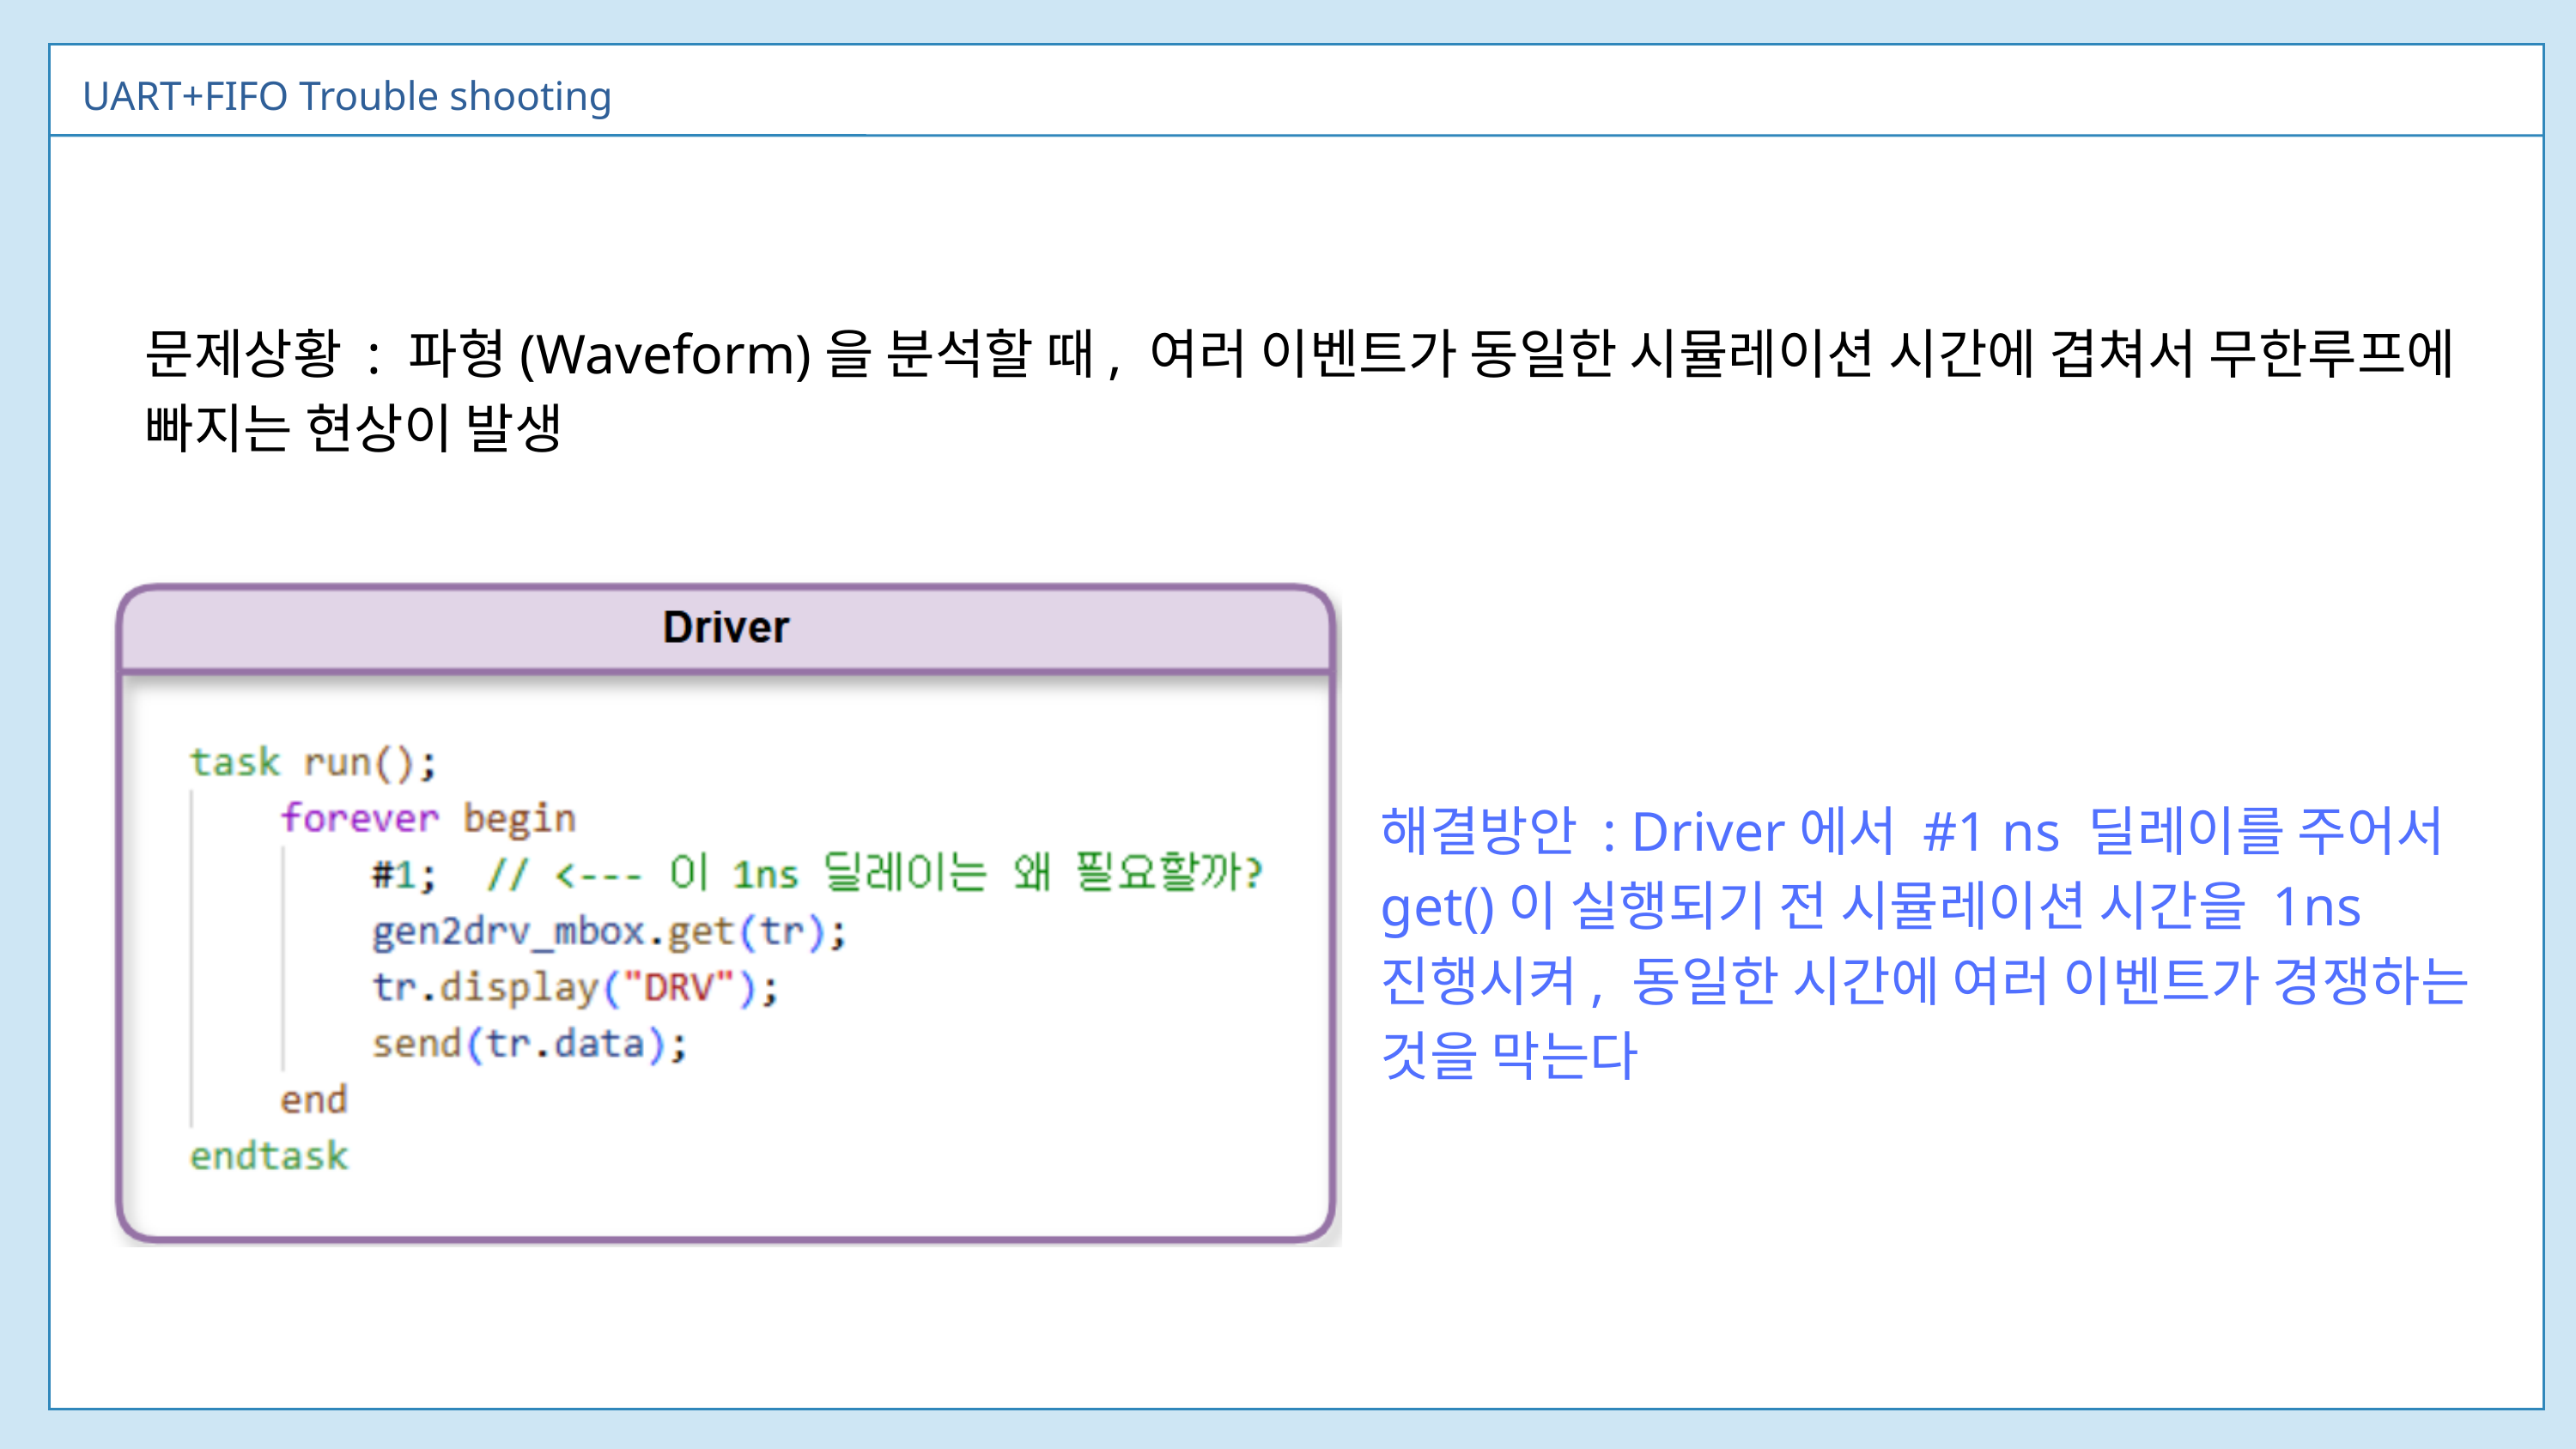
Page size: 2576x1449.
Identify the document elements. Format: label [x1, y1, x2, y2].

text_box [49, 43, 2545, 1410]
